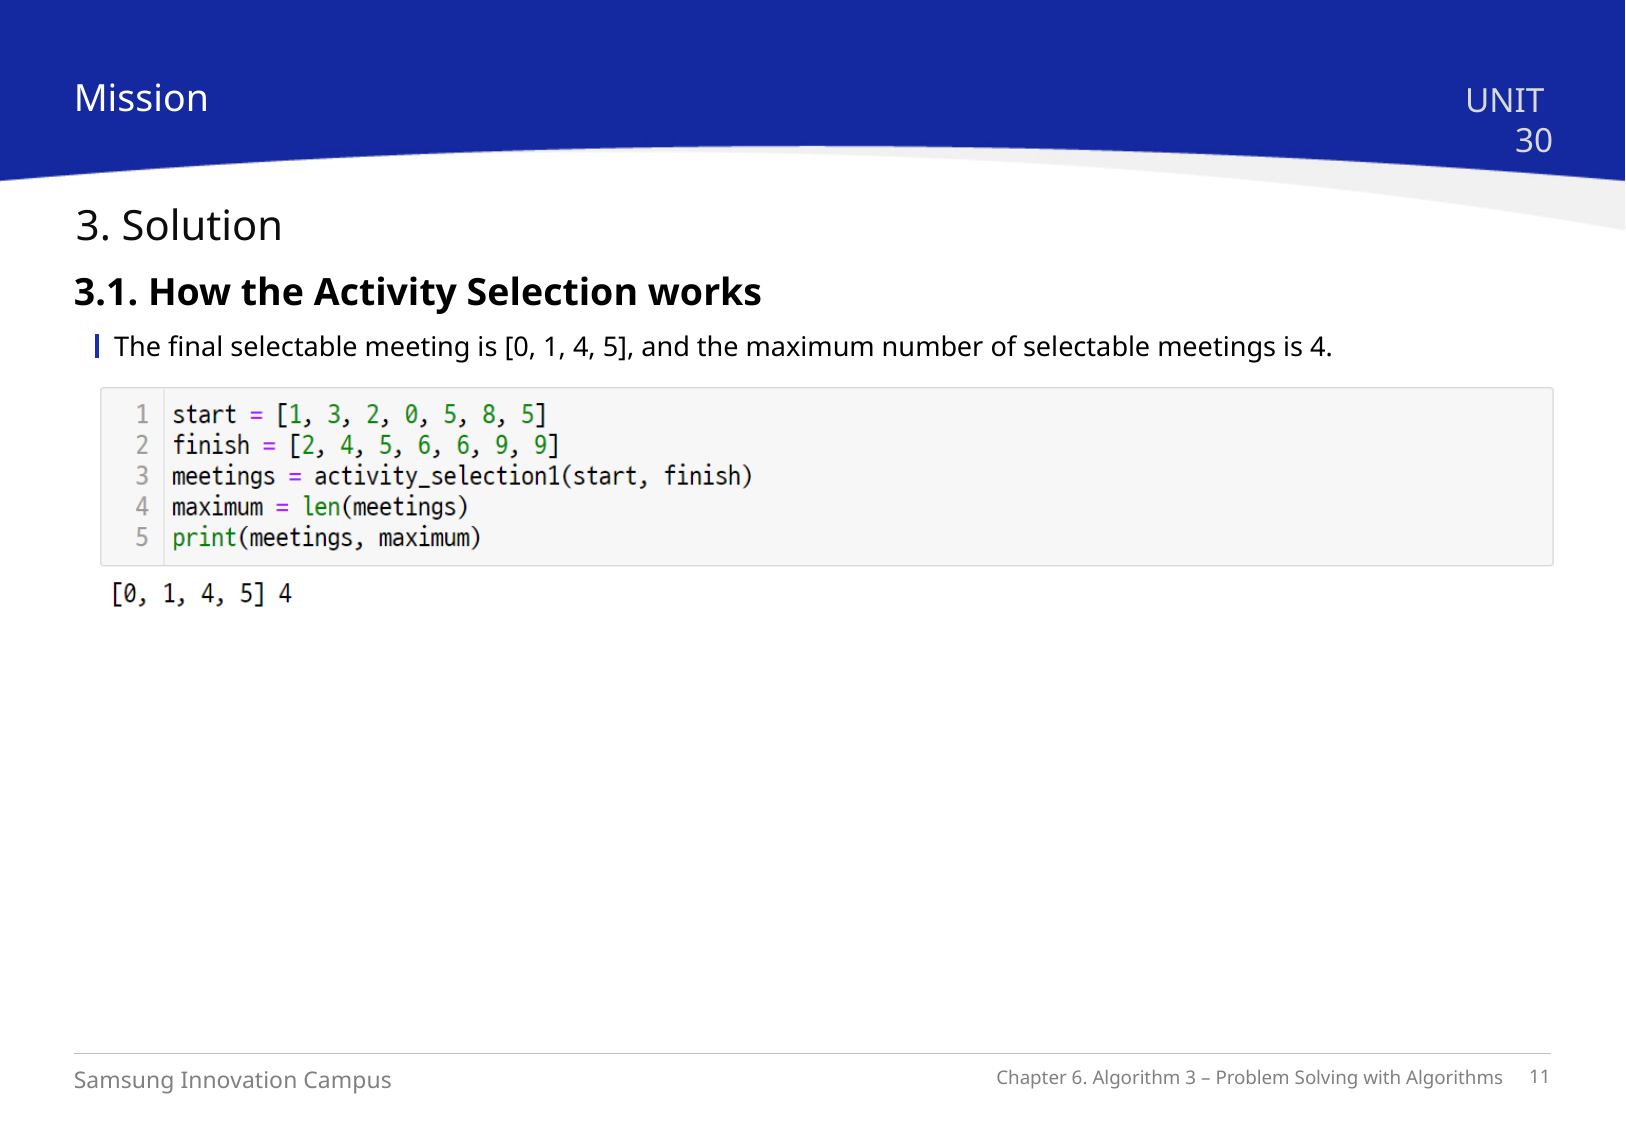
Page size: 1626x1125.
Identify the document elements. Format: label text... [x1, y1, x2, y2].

text_box Mission [73, 73, 981, 120]
text_box The final selectable meeting is [0, 1, 4, 5], and the maximum number of selectable meetings is 4. [94, 329, 1554, 363]
picture [0, 0, 1625, 1125]
text_box UNIT 30 [1422, 78, 1554, 159]
text_box 3.1. How the Activity Selection works [59, 260, 1519, 320]
text_box 3. Solution [75, 198, 1554, 250]
